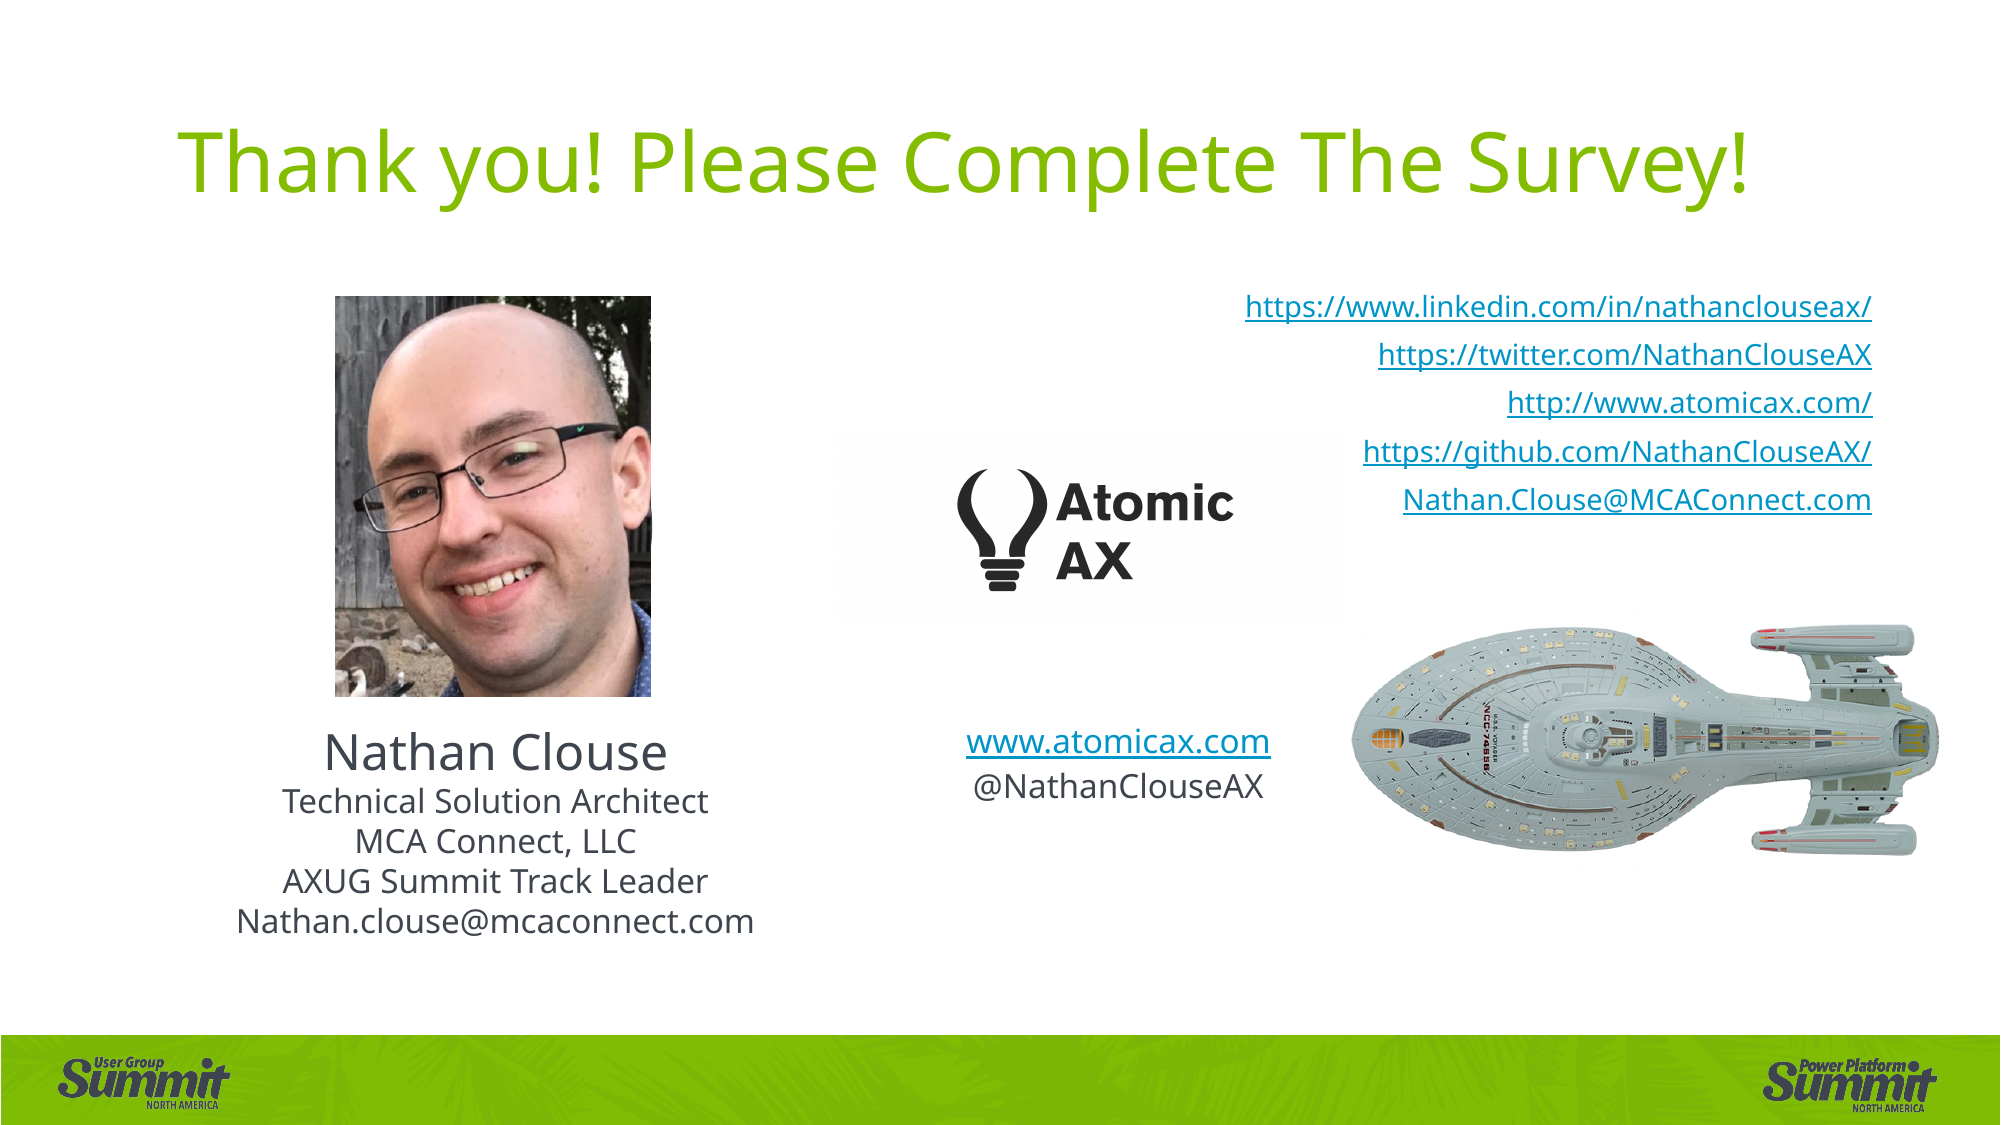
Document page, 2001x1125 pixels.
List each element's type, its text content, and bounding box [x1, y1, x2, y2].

title Thank you! Please Complete The Survey! [162, 56, 1888, 275]
text_box www.atomicax.com @NathanClouseAX [854, 696, 1341, 830]
list https://www.linkedin.com/in/nathanclouseax/ https://twitter.com/NathanClouseAX http://www.atomicax.com/ https://github.com/NathanClouseAX/ Nathan.Clouse@MCAConnect.com [162, 281, 1888, 956]
picture [0, 1023, 2000, 1125]
picture [833, 430, 1949, 868]
text_box Nathan Clouse Technical Solution Architect MCA Connect, LLC AXUG Summit Track Leader Nathan.clouse@mcaconnect.com [202, 696, 790, 964]
picture [335, 296, 651, 697]
